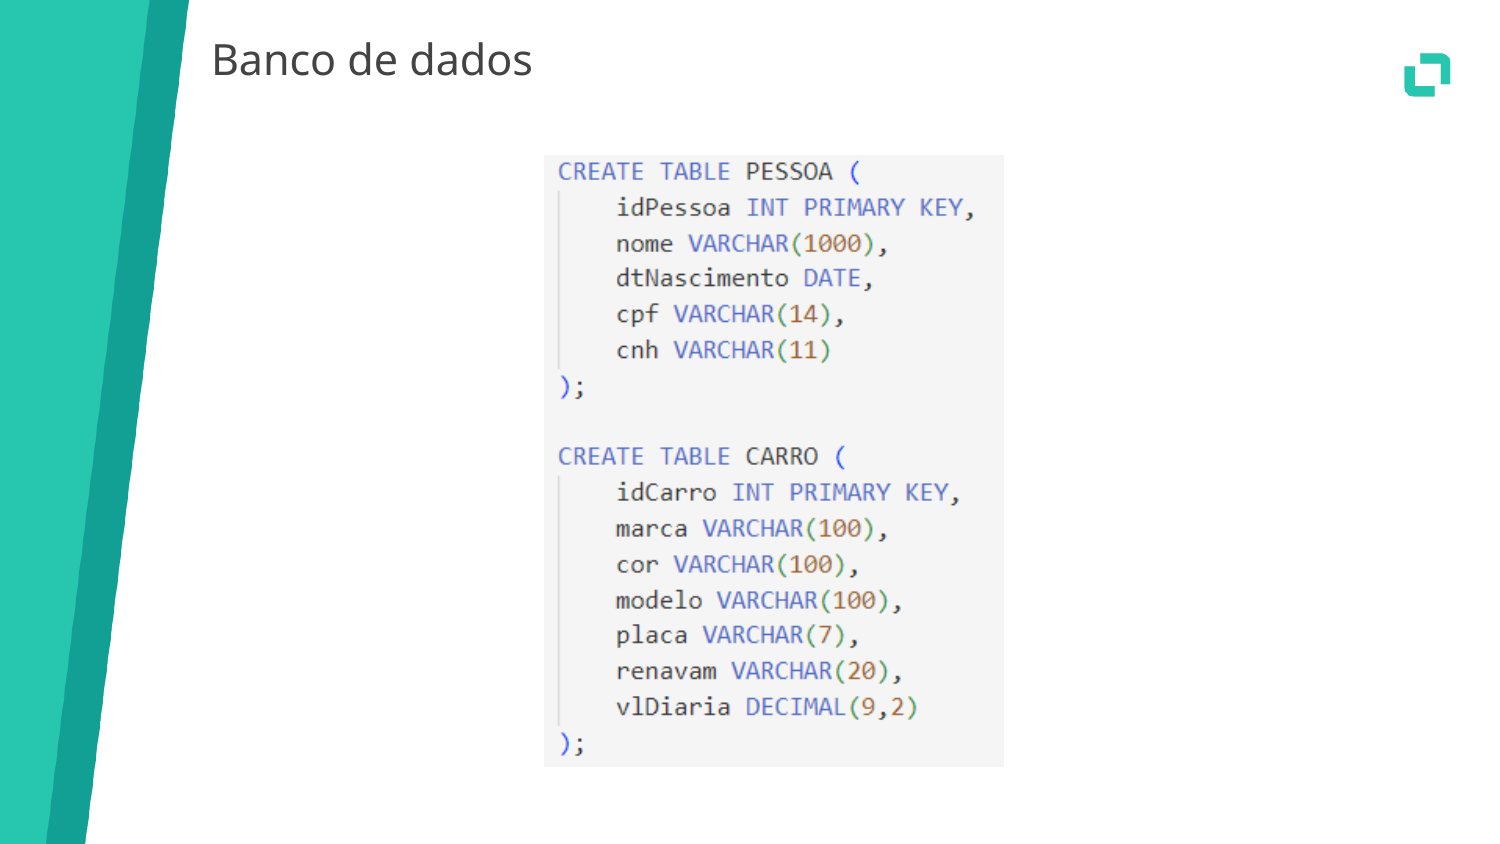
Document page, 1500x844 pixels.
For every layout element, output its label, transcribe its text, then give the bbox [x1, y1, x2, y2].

title Banco de dados [195, 16, 1376, 99]
picture [0, 0, 1500, 844]
